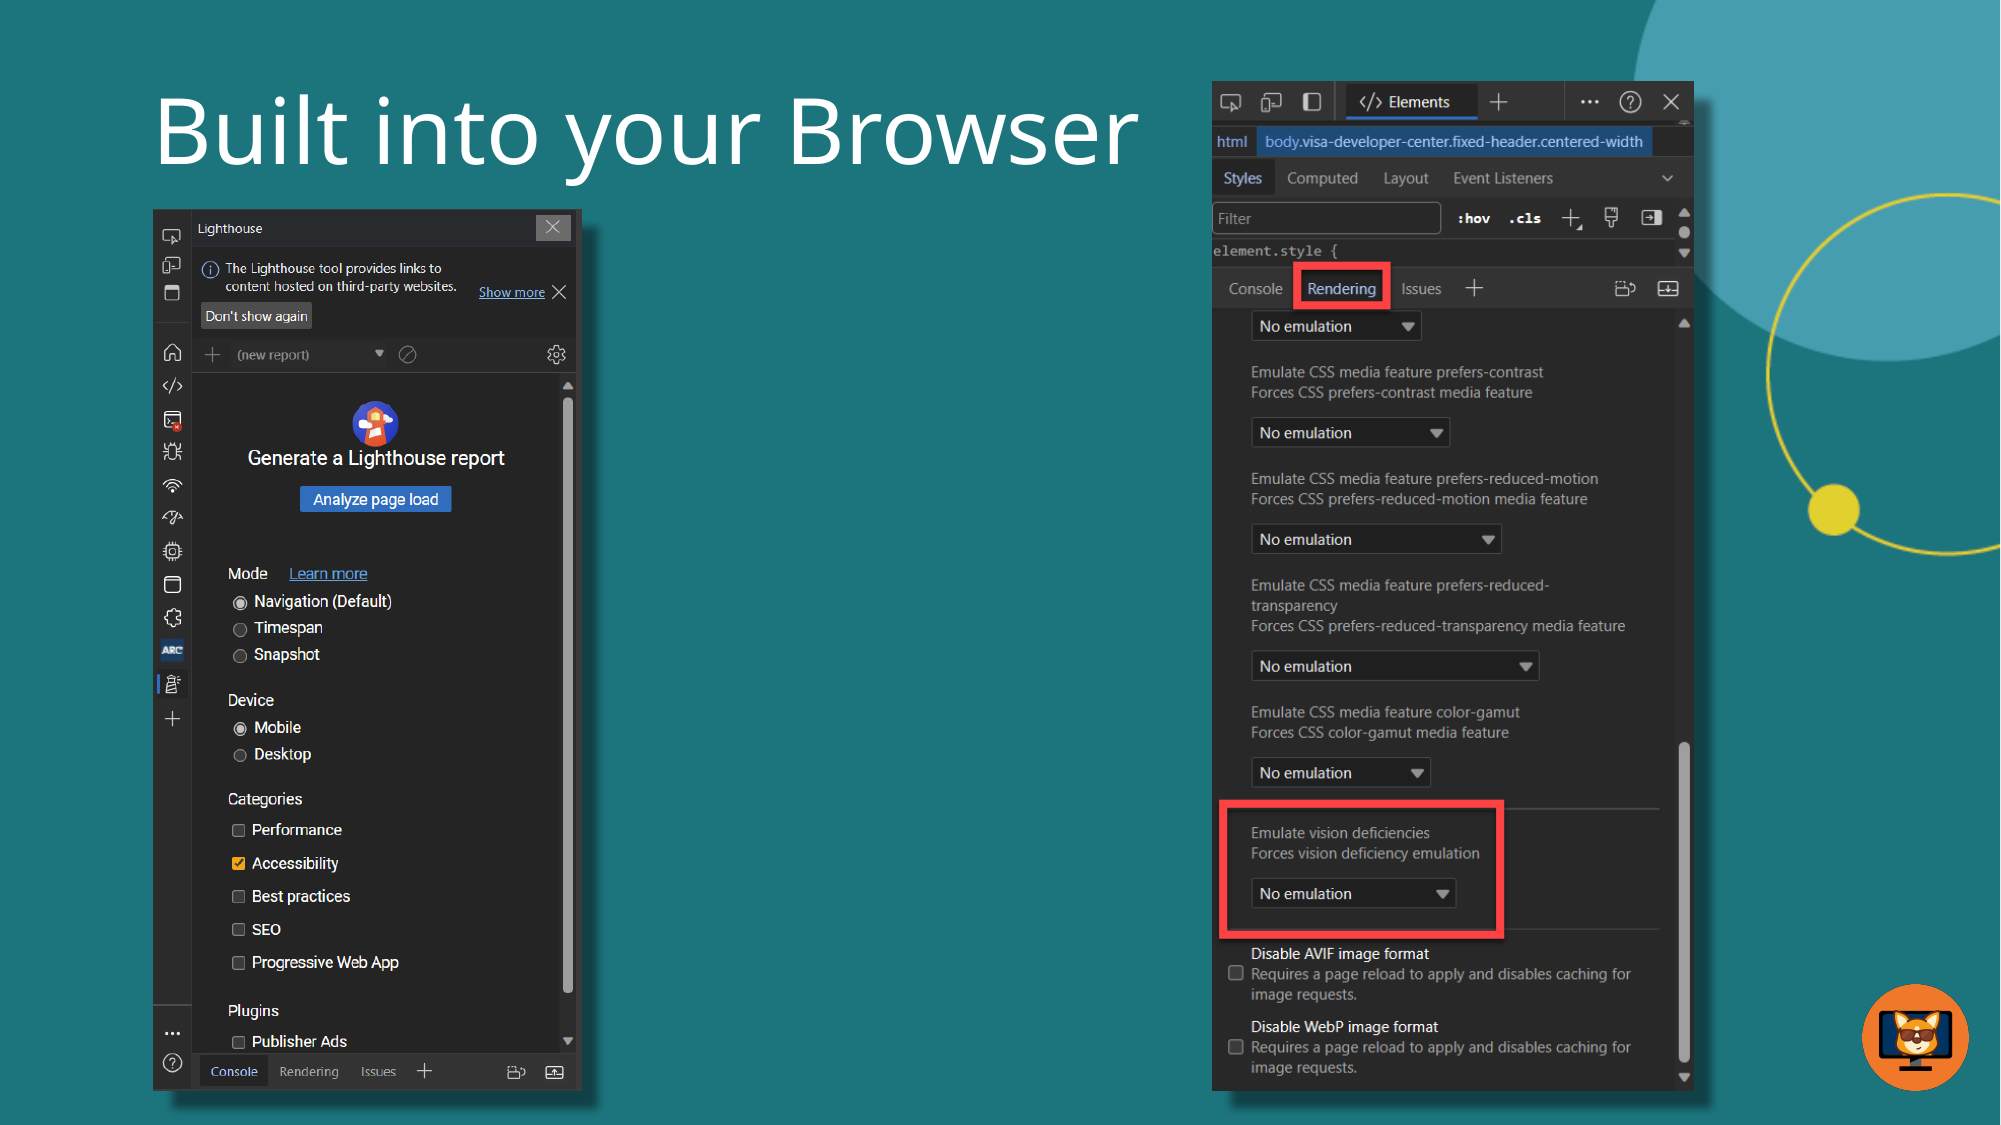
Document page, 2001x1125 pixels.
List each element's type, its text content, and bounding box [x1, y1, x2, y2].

picture [0, 0, 2001, 1125]
title Built into your Browser [137, 26, 1505, 244]
